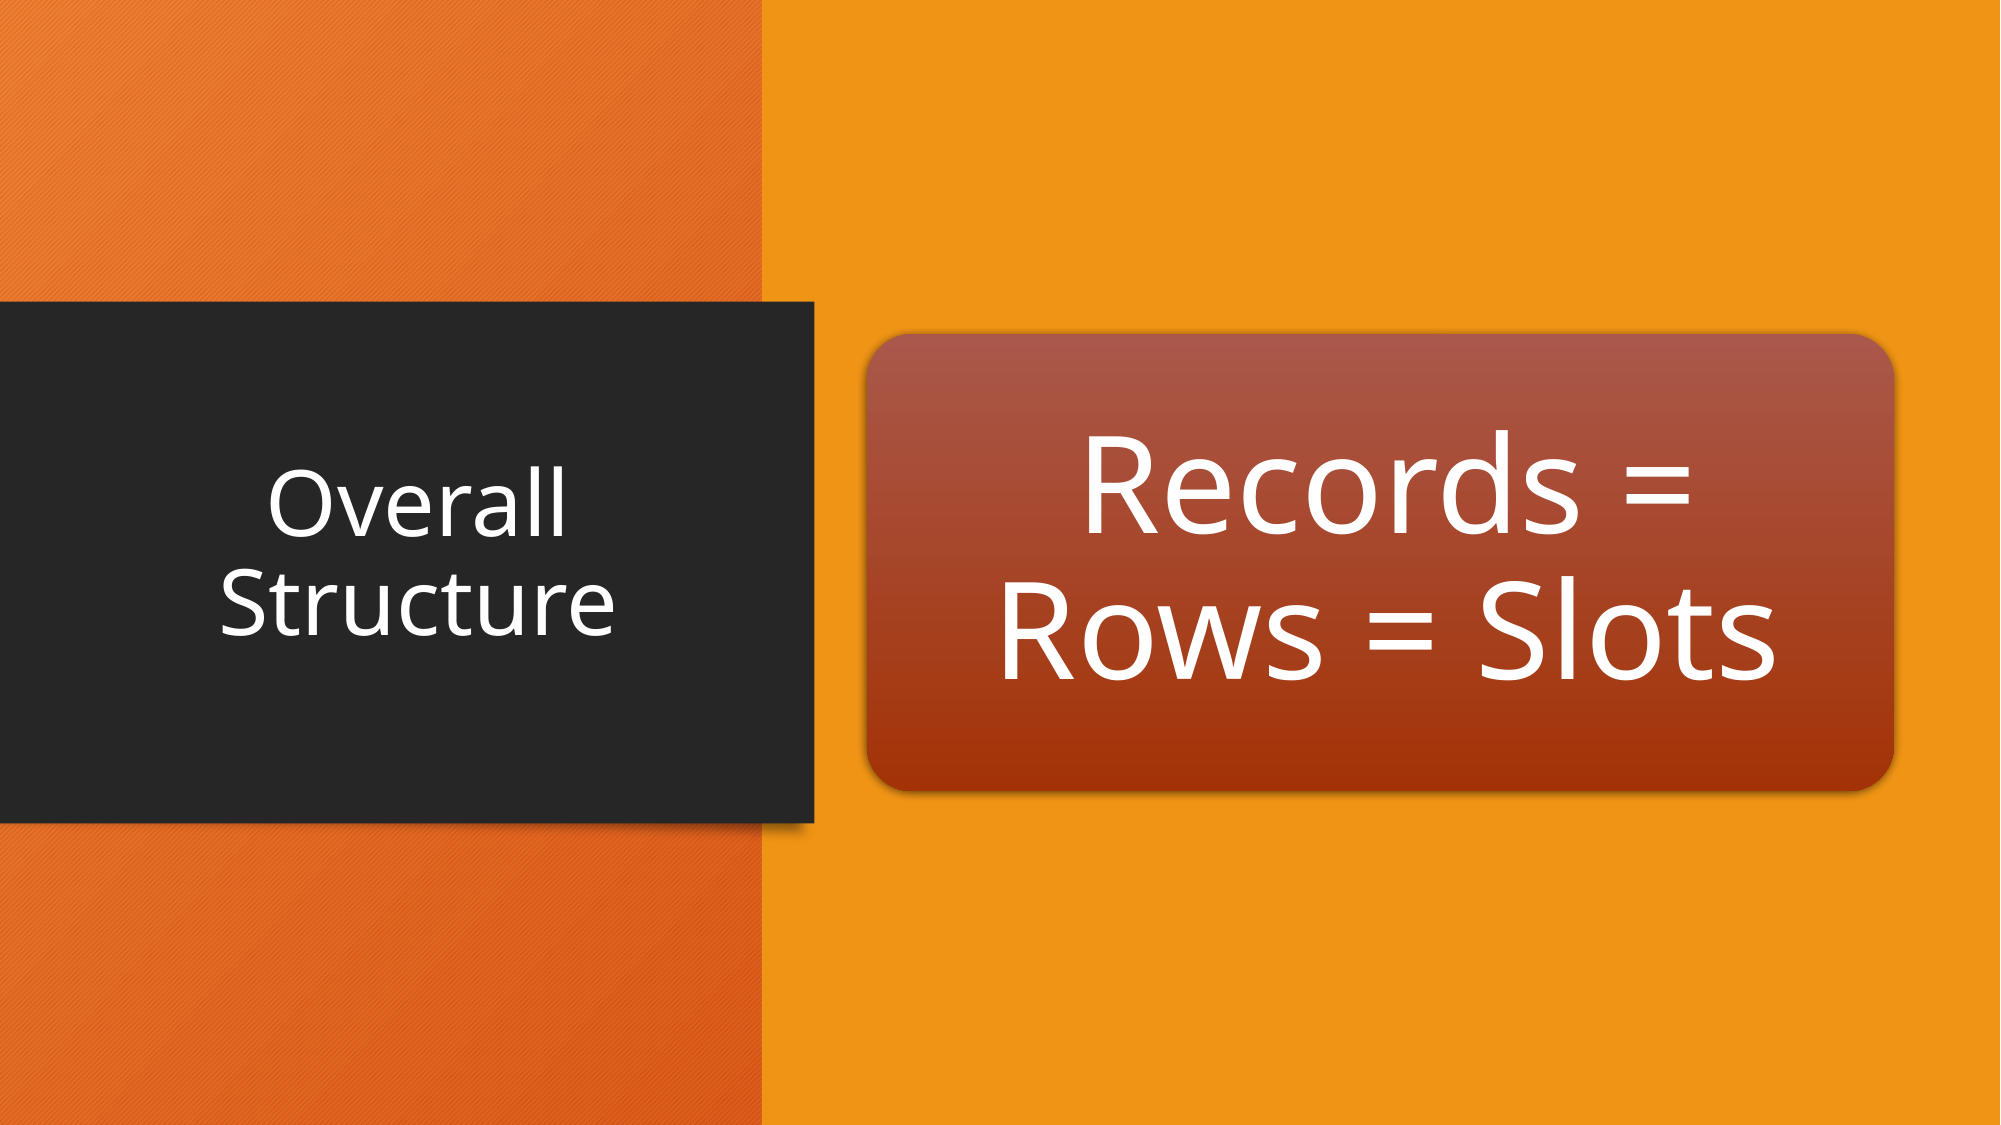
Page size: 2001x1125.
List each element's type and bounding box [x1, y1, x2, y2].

text_box [866, 104, 1895, 1021]
picture [0, 0, 2000, 1125]
